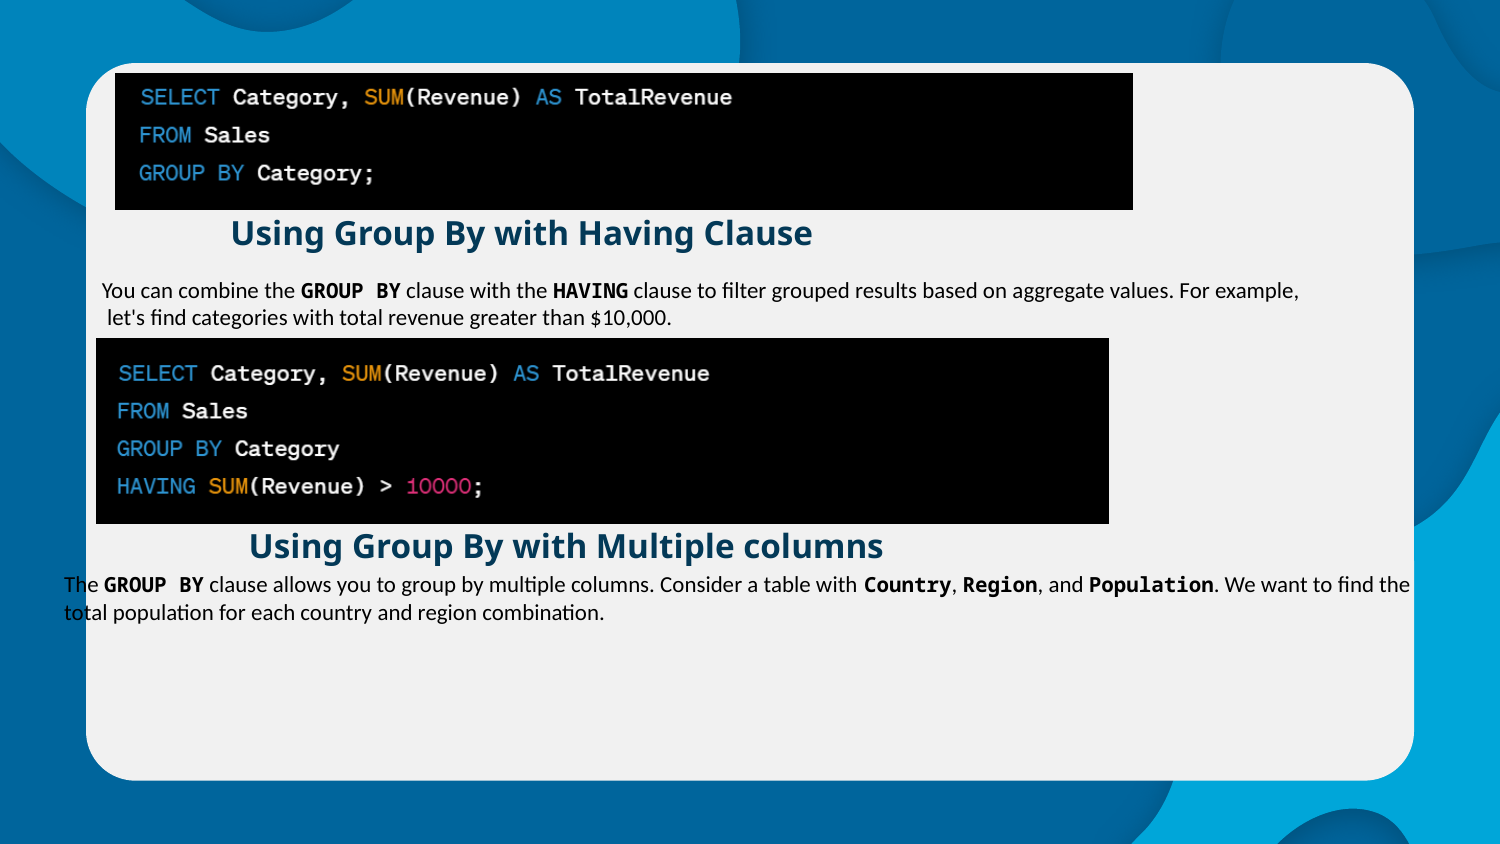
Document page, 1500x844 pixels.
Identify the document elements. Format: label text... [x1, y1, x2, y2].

picture [115, 73, 1133, 210]
text_box Using Group By with Multiple columns [96, 531, 1037, 581]
picture [96, 338, 1110, 525]
title Using Group By with Having Clause [51, 197, 993, 268]
text_box The GROUP BY clause allows you to group by multiple columns. Consider a table with Country, Region, and Population. We want to find the total population for each country and region combination. [49, 562, 1432, 633]
text_box You can combine the GROUP BY clause with the HAVING clause to filter grouped results based on aggregate values. For example, let's find categories with total revenue greater than $10,000. [86, 268, 1316, 338]
